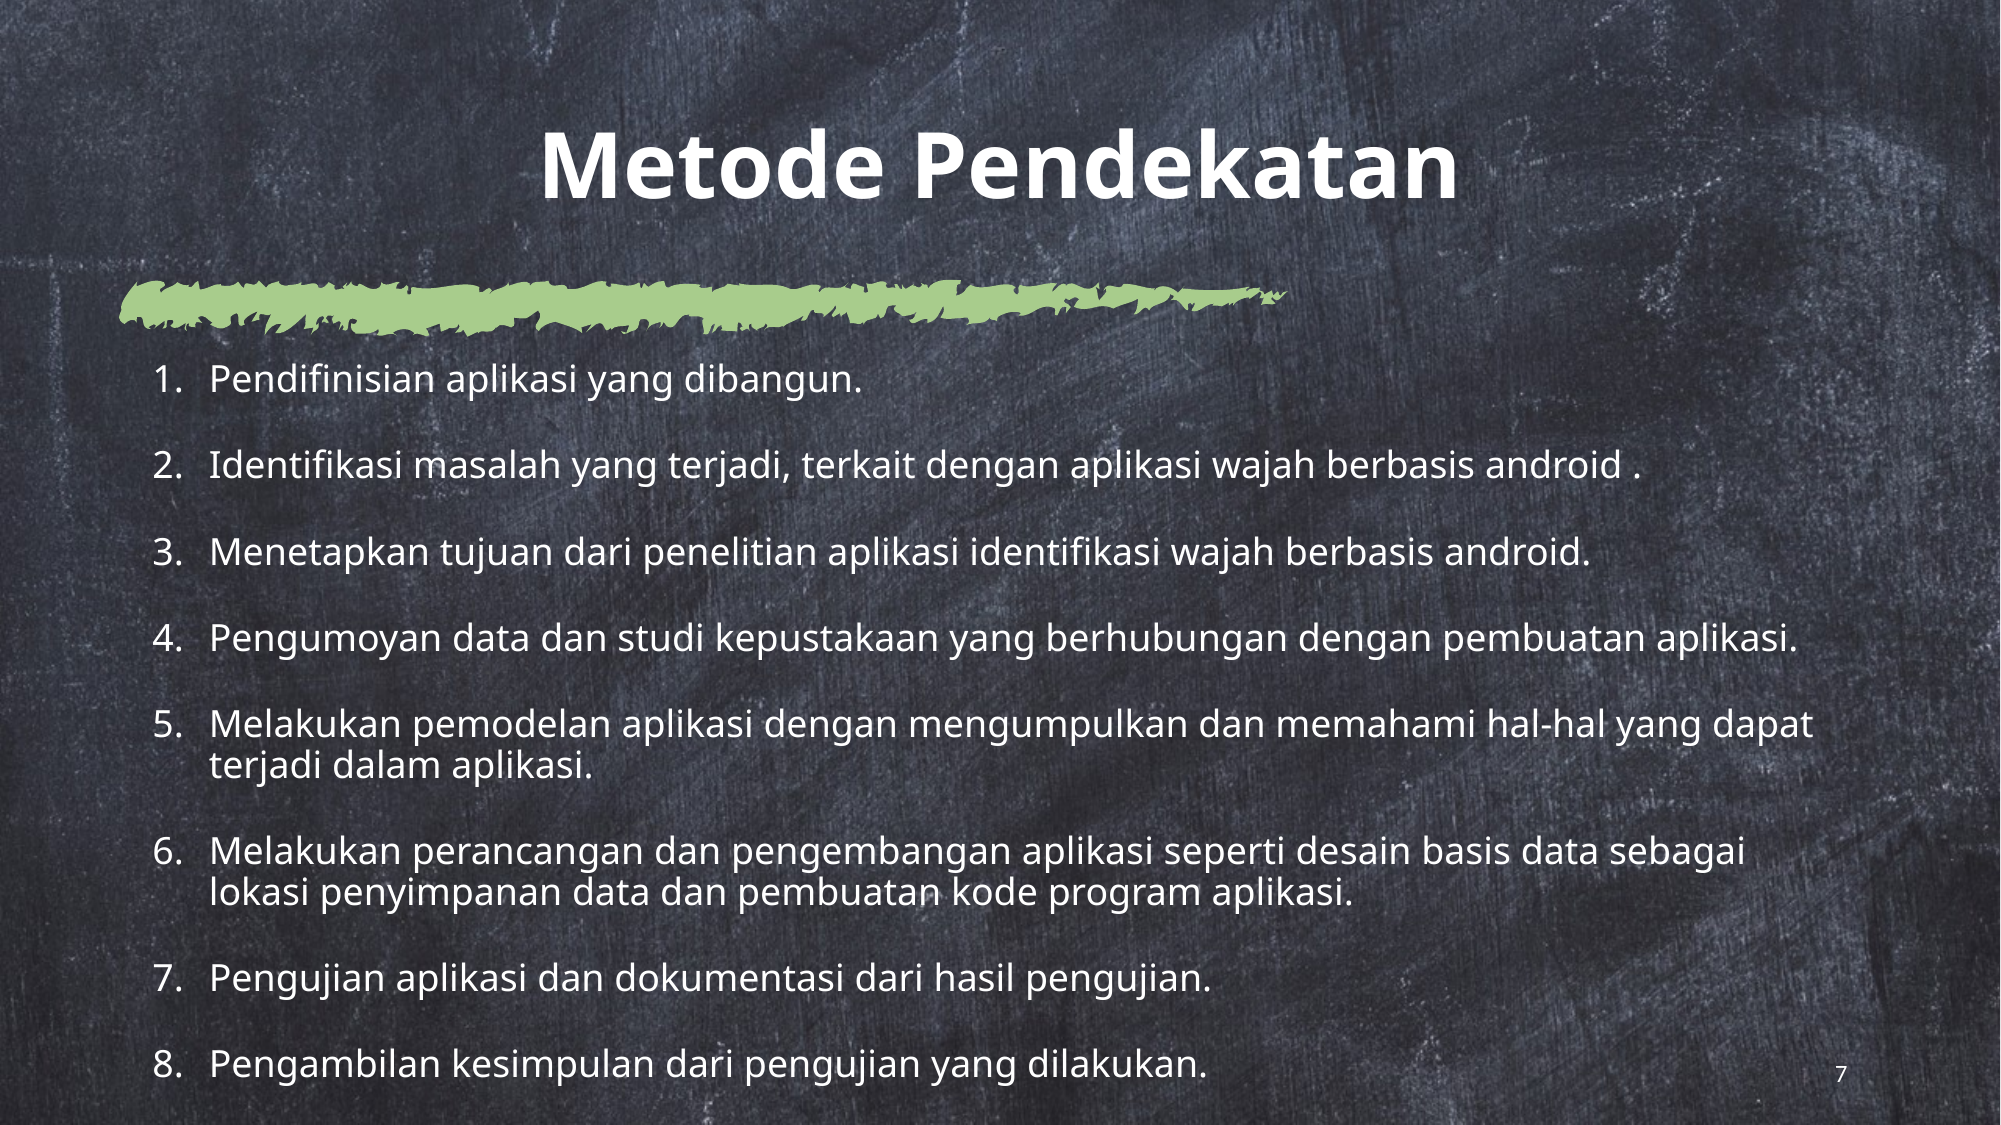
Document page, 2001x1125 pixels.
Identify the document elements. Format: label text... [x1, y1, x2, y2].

picture [0, 0, 2001, 1125]
list Pendifinisian aplikasi yang dibangun. Identifikasi masalah yang terjadi, terkait dengan aplikasi wajah berbasis android . Menetapkan tujuan dari penelitian aplikasi identifikasi wajah berbasis android. Pengumoyan data dan studi kepustakaan yang berhubungan dengan pembuatan aplikasi. Melakukan pemodelan aplikasi dengan mengumpulkan dan memahami hal-hal yang dapat terjadi dalam aplikasi. Melakukan perancangan dan pengembangan aplikasi seperti desain basis data sebagai lokasi penyimpanan data dan pembuatan kode program aplikasi. Pengujian aplikasi dan dokumentasi dari hasil pengujian. Pengambilan kesimpulan dari pengujian yang dilakukan. [137, 352, 1863, 1004]
title Metode Pendekatan [137, 59, 1863, 278]
slide_number 7 [1412, 1042, 1863, 1103]
